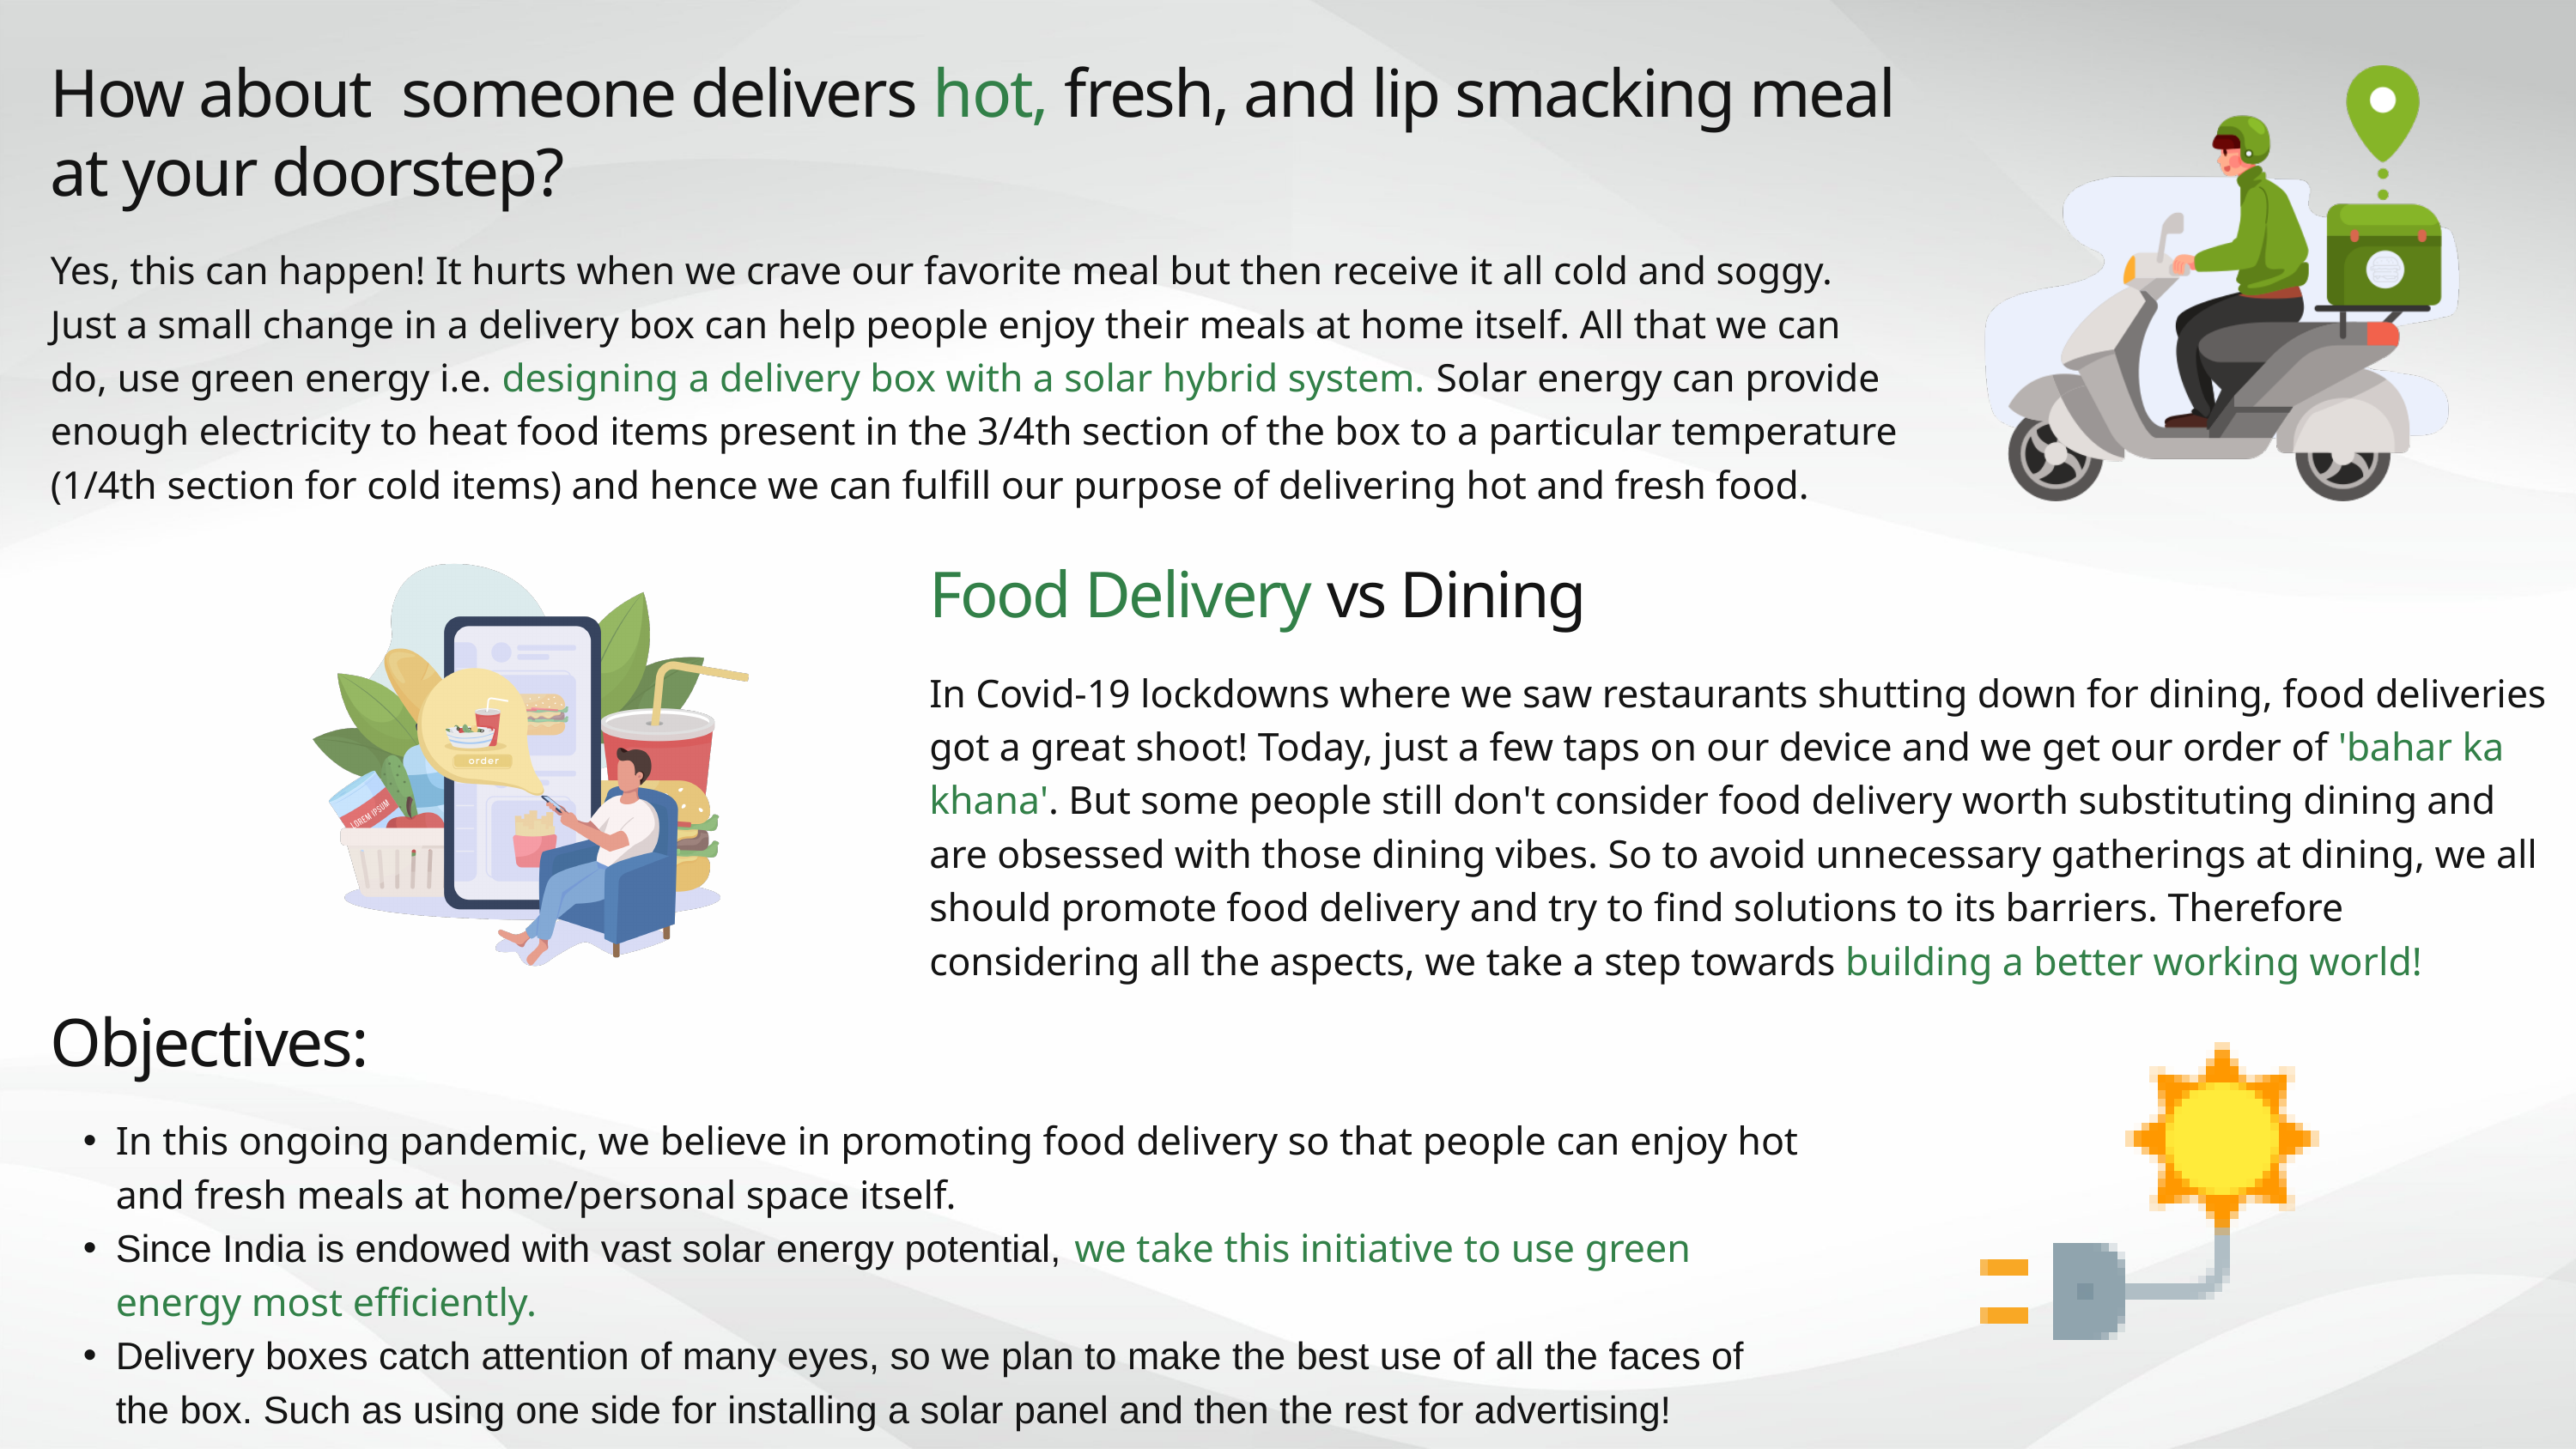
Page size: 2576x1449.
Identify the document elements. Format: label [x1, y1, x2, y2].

text_box [50, 1003, 1809, 1430]
text_box [929, 555, 2549, 973]
text_box [50, 52, 1903, 499]
picture [0, 0, 2576, 1449]
